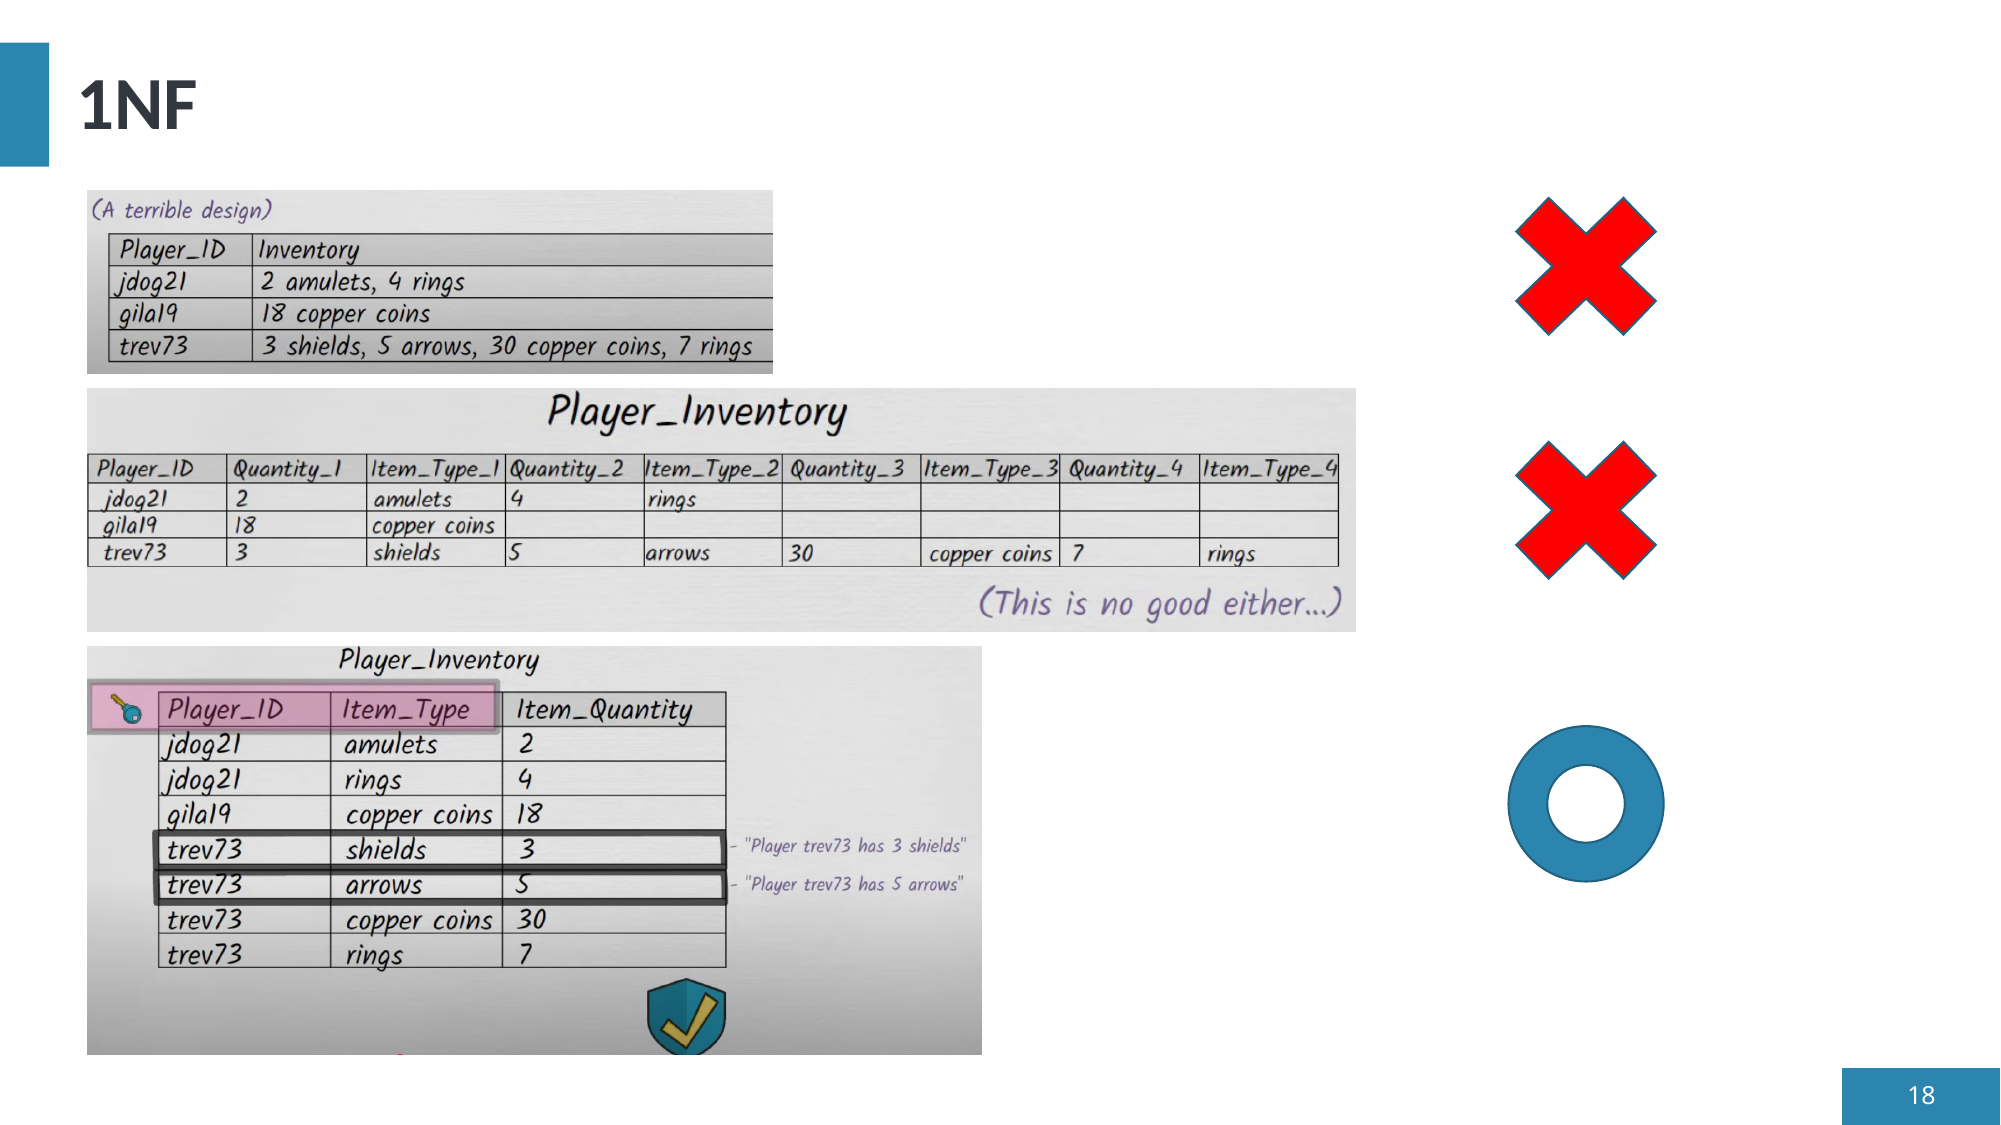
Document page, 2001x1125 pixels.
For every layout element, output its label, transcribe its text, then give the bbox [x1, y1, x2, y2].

text_box [1514, 440, 1658, 581]
picture [87, 646, 982, 1055]
picture [87, 388, 1356, 632]
picture [87, 190, 773, 374]
slide_number 18 [1889, 1079, 1951, 1114]
title 1NF [60, 42, 1951, 168]
text_box [1514, 196, 1658, 337]
text_box [1507, 725, 1665, 883]
